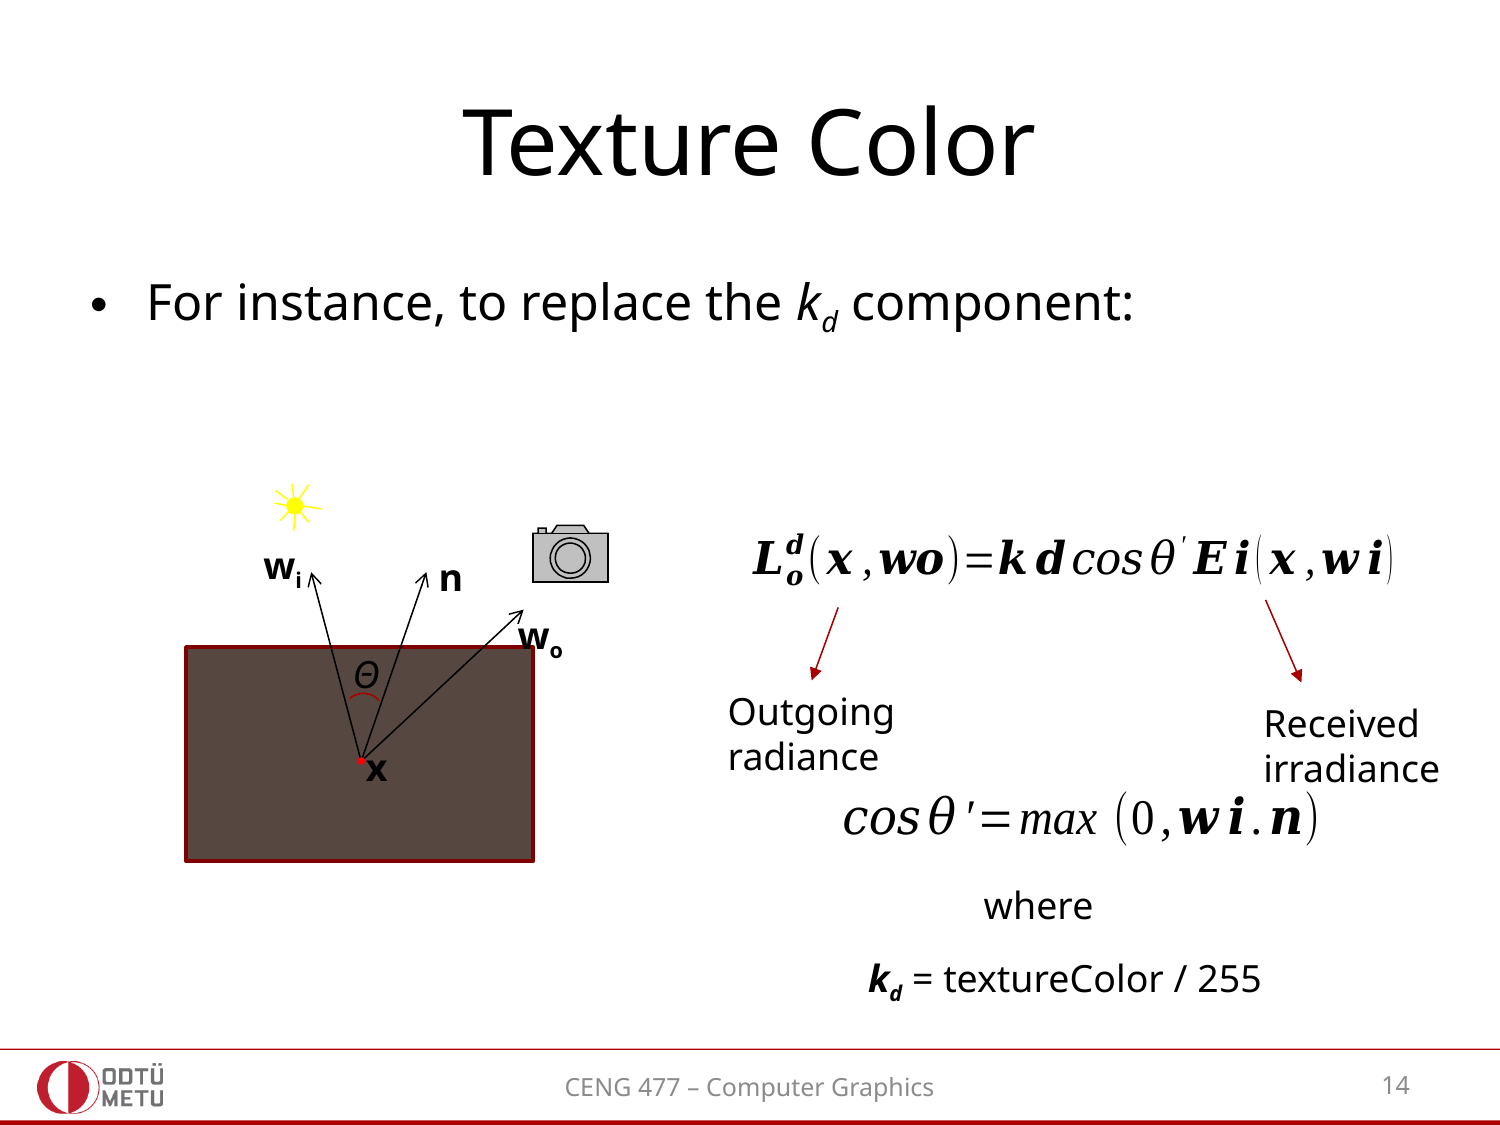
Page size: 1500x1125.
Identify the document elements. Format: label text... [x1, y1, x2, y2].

title Texture Color [75, 45, 1425, 233]
list For instance, to replace the kd component: [75, 262, 1425, 1005]
footer CENG 477 – Computer Graphics [512, 1056, 988, 1117]
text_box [719, 528, 1443, 849]
slide_number 14 [1074, 1056, 1425, 1117]
text_box kd = textureColor / 255 [853, 947, 1278, 1014]
picture [37, 1061, 163, 1114]
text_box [185, 483, 609, 862]
text_box where [968, 874, 1109, 935]
